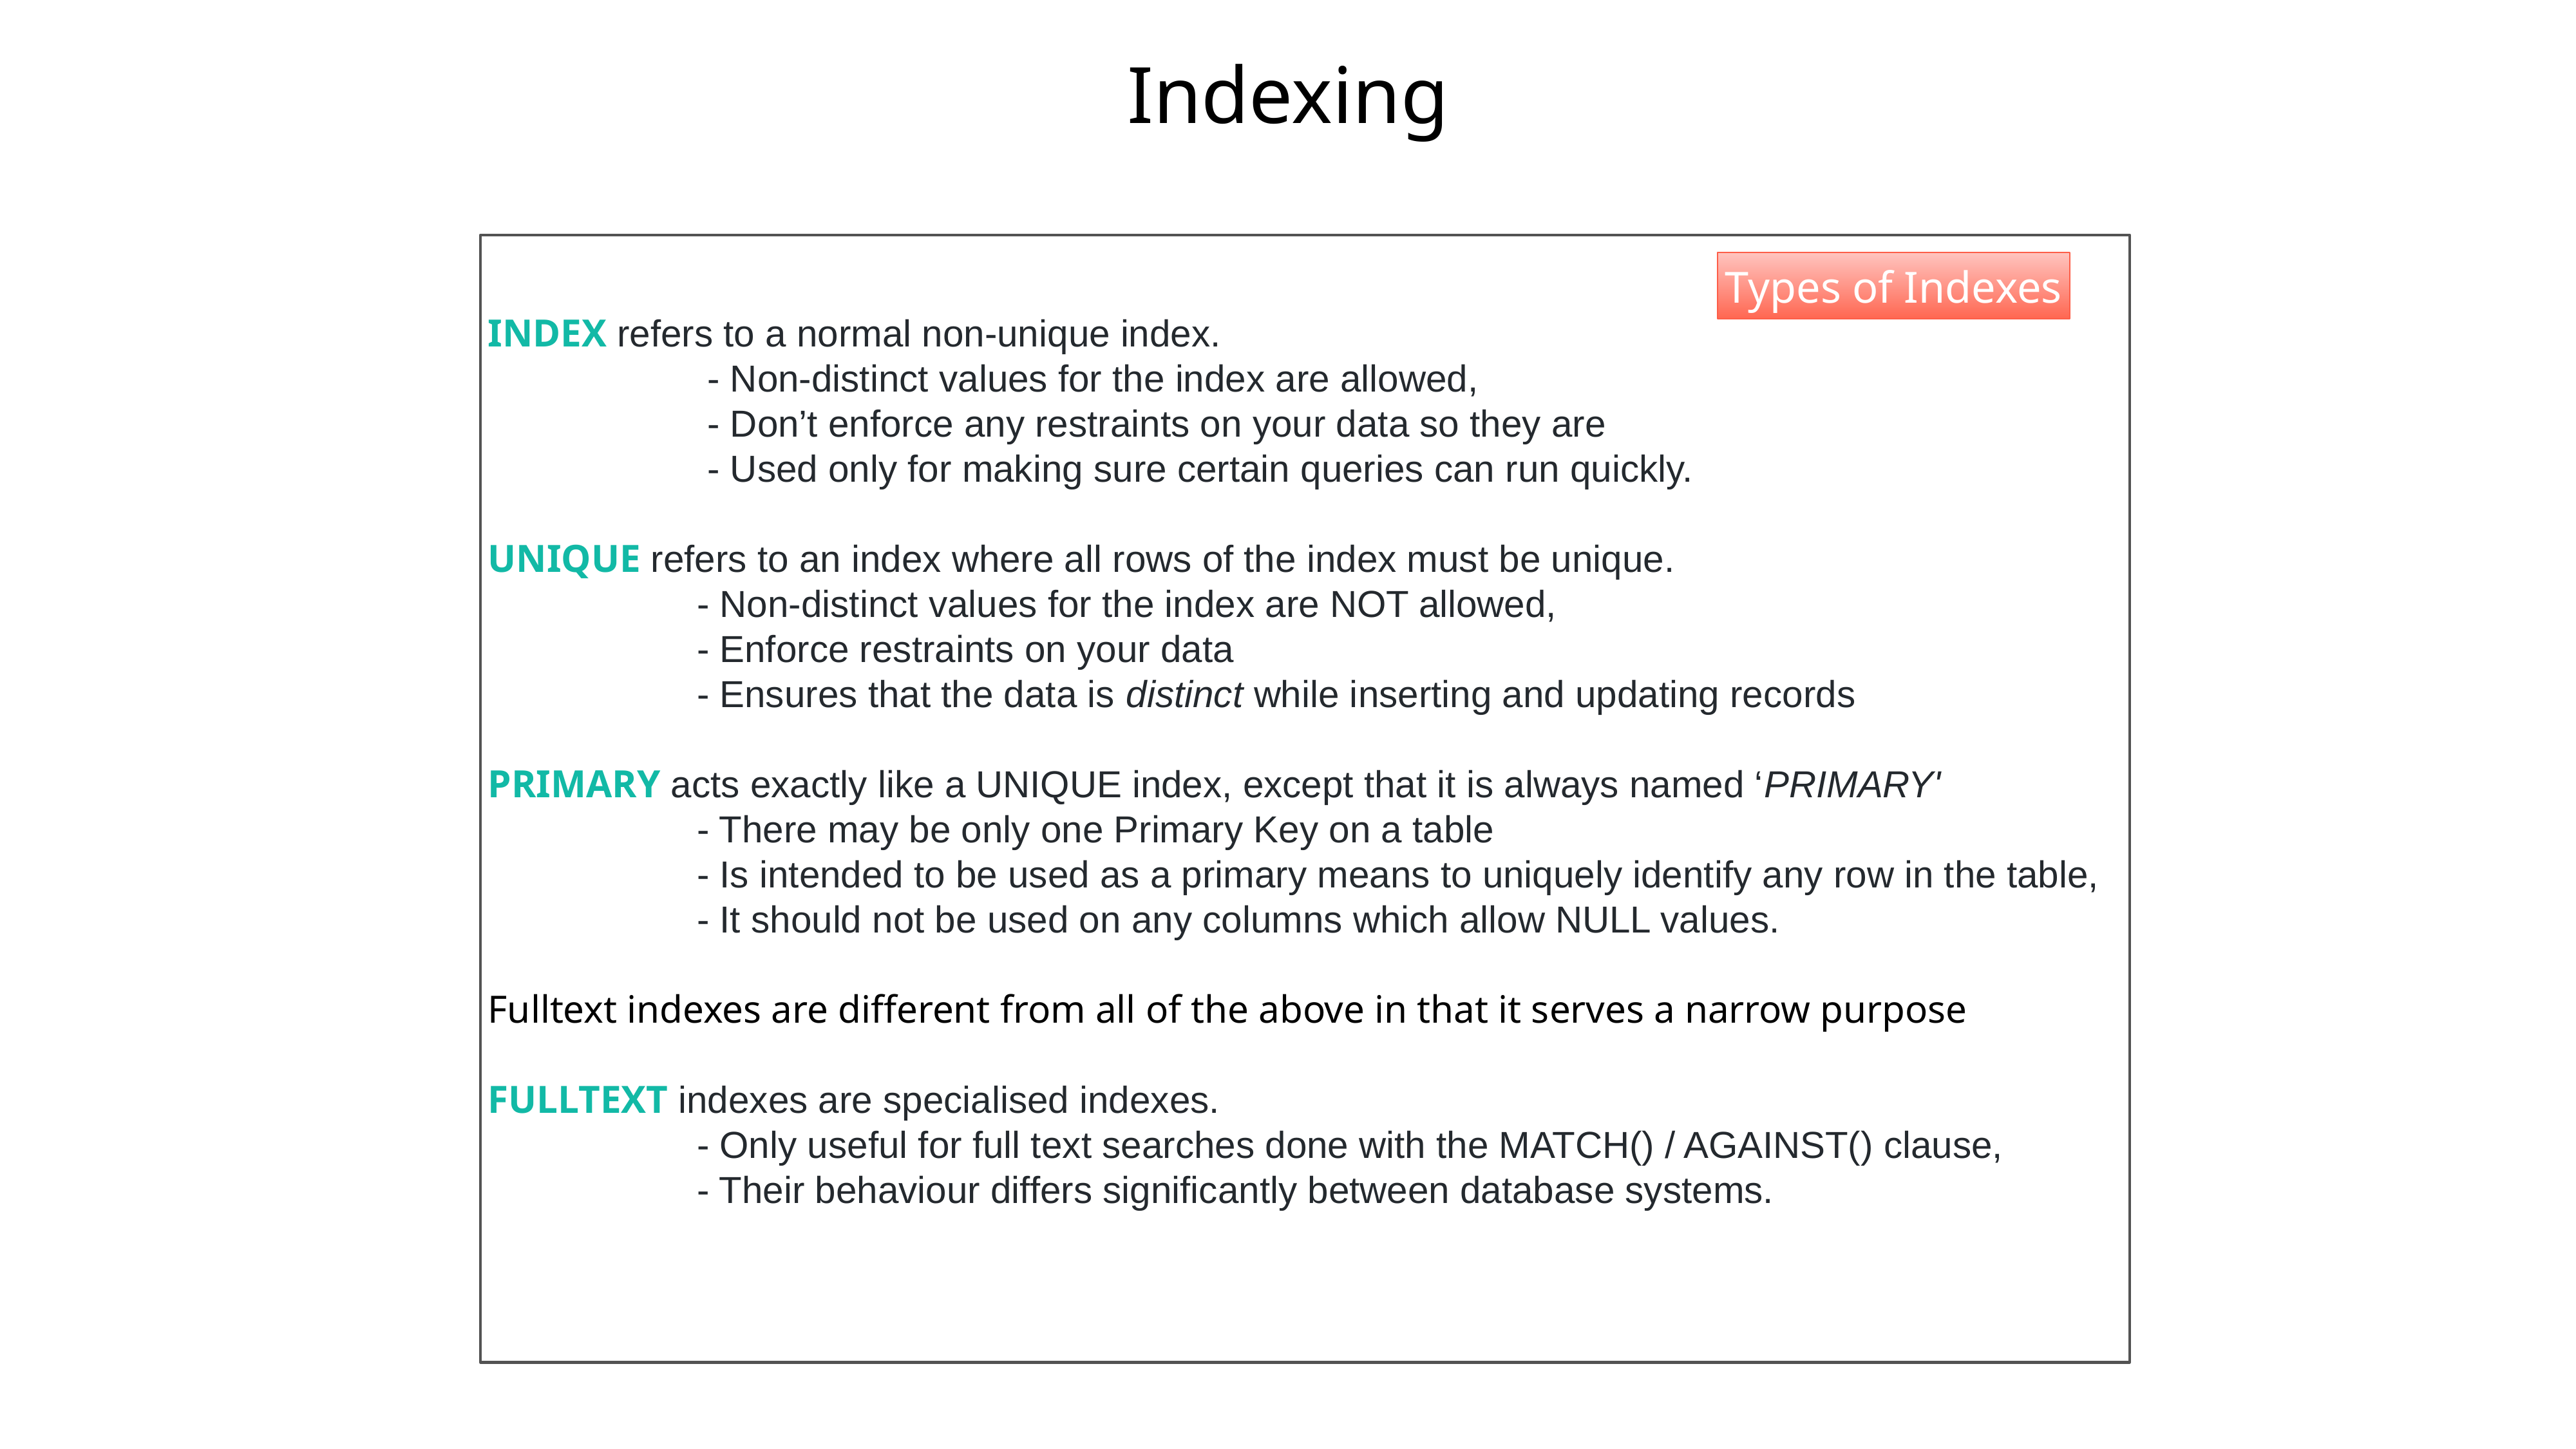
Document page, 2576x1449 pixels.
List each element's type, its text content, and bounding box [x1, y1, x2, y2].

title Indexing [463, 37, 2113, 147]
list INDEX refers to a normal non-unique index. - Non-distinct values for the index are allowed, - Don’t enforce any restraints on your data so they are - Used only for making sure certain queries can run quickly. UNIQUE refers to an index where all rows of the index must be unique. - Non-distinct values for the index are NOT allowed, - Enforce restraints on your data - Ensures that the data is distinct while inserting and updating records PRIMARY acts exactly like a UNIQUE index, except that it is always named ‘PRIMARY' - There may be only one Primary Key on a table - Is intended to be used as a primary means to uniquely identify any row in the table, - It should not be used on any columns which allow NULL values. Fulltext indexes are different from all of the above in that it serves a narrow purpose FULLTEXT indexes are specialised indexes. - Only useful for full text searches done with the MATCH() / AGAINST() clause, - Their behaviour differs significantly between database systems. [480, 234, 2130, 1363]
text_box Types of Indexes [1718, 252, 2070, 319]
